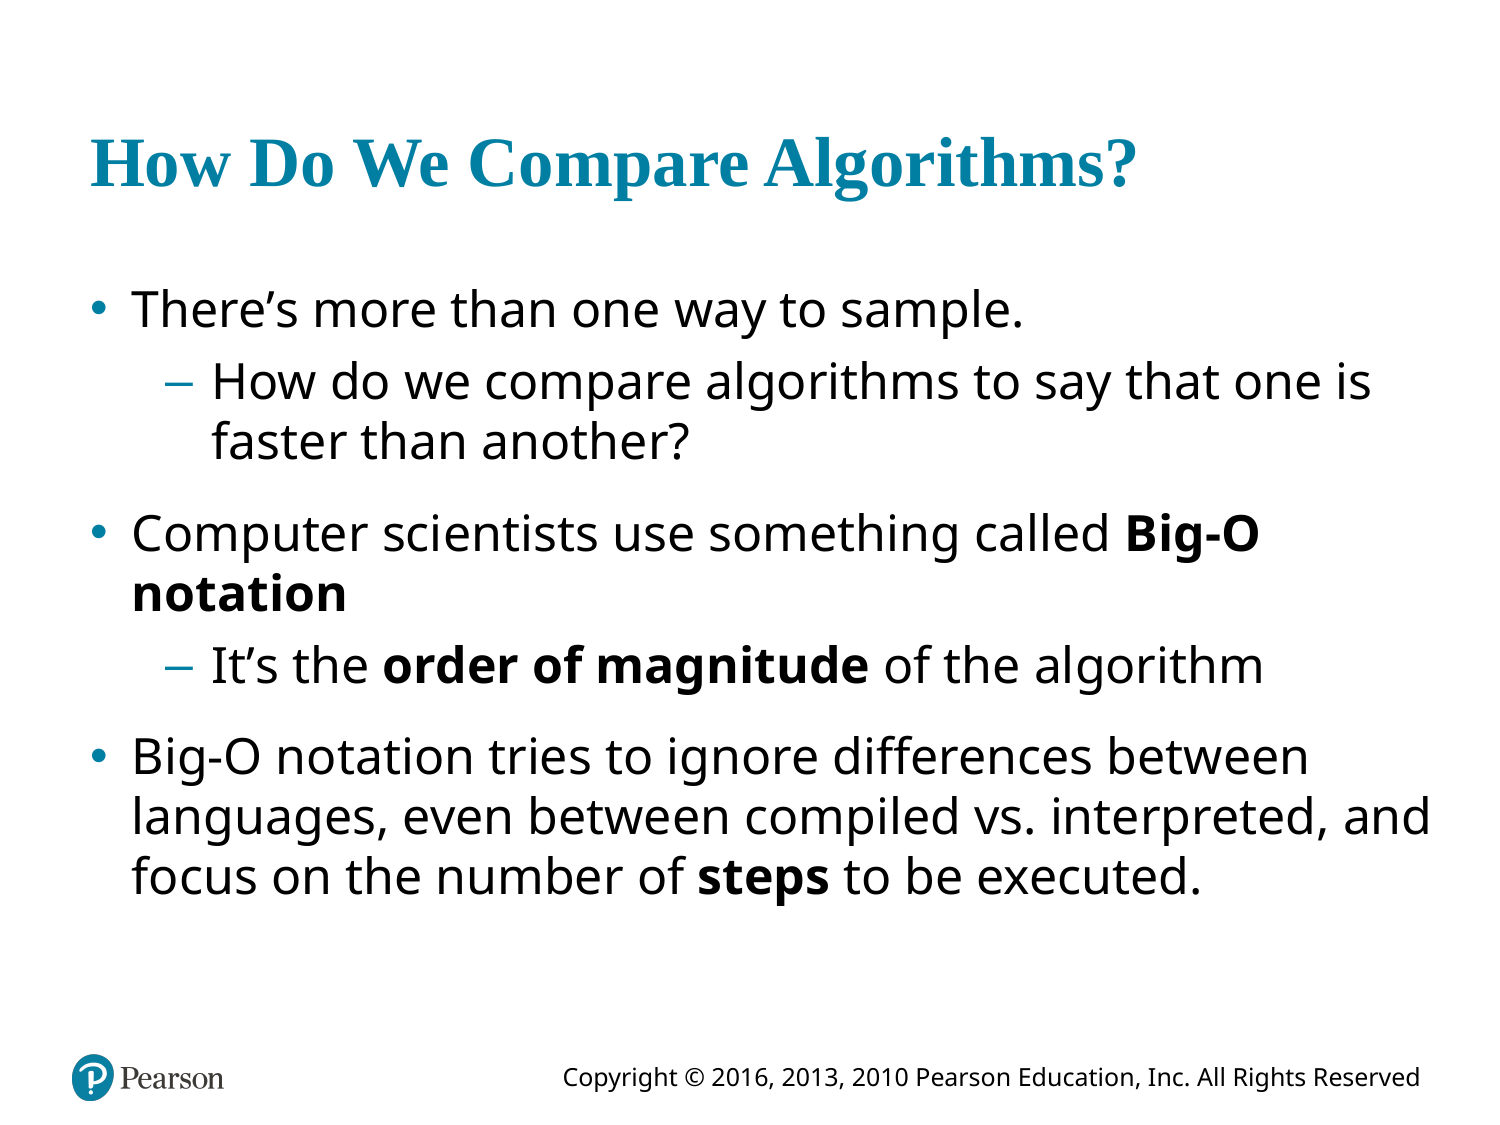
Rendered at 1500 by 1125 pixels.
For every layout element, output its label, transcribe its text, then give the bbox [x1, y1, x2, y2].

picture [98, 1054, 224, 1101]
picture [80, 1063, 106, 1088]
list There’s more than one way to sample. How do we compare algorithms to say that one is faster than another? Computer scientists use something called Big-O notation It’s the order of magnitude of the algorithm Big-O notation tries to ignore differences between languages, even between compiled vs. interpreted, and focus on the number of steps to be executed. [75, 262, 1450, 931]
title How Do We Compare Algorithms? [75, 0, 1425, 216]
picture [72, 1087, 83, 1101]
picture [72, 1054, 88, 1070]
